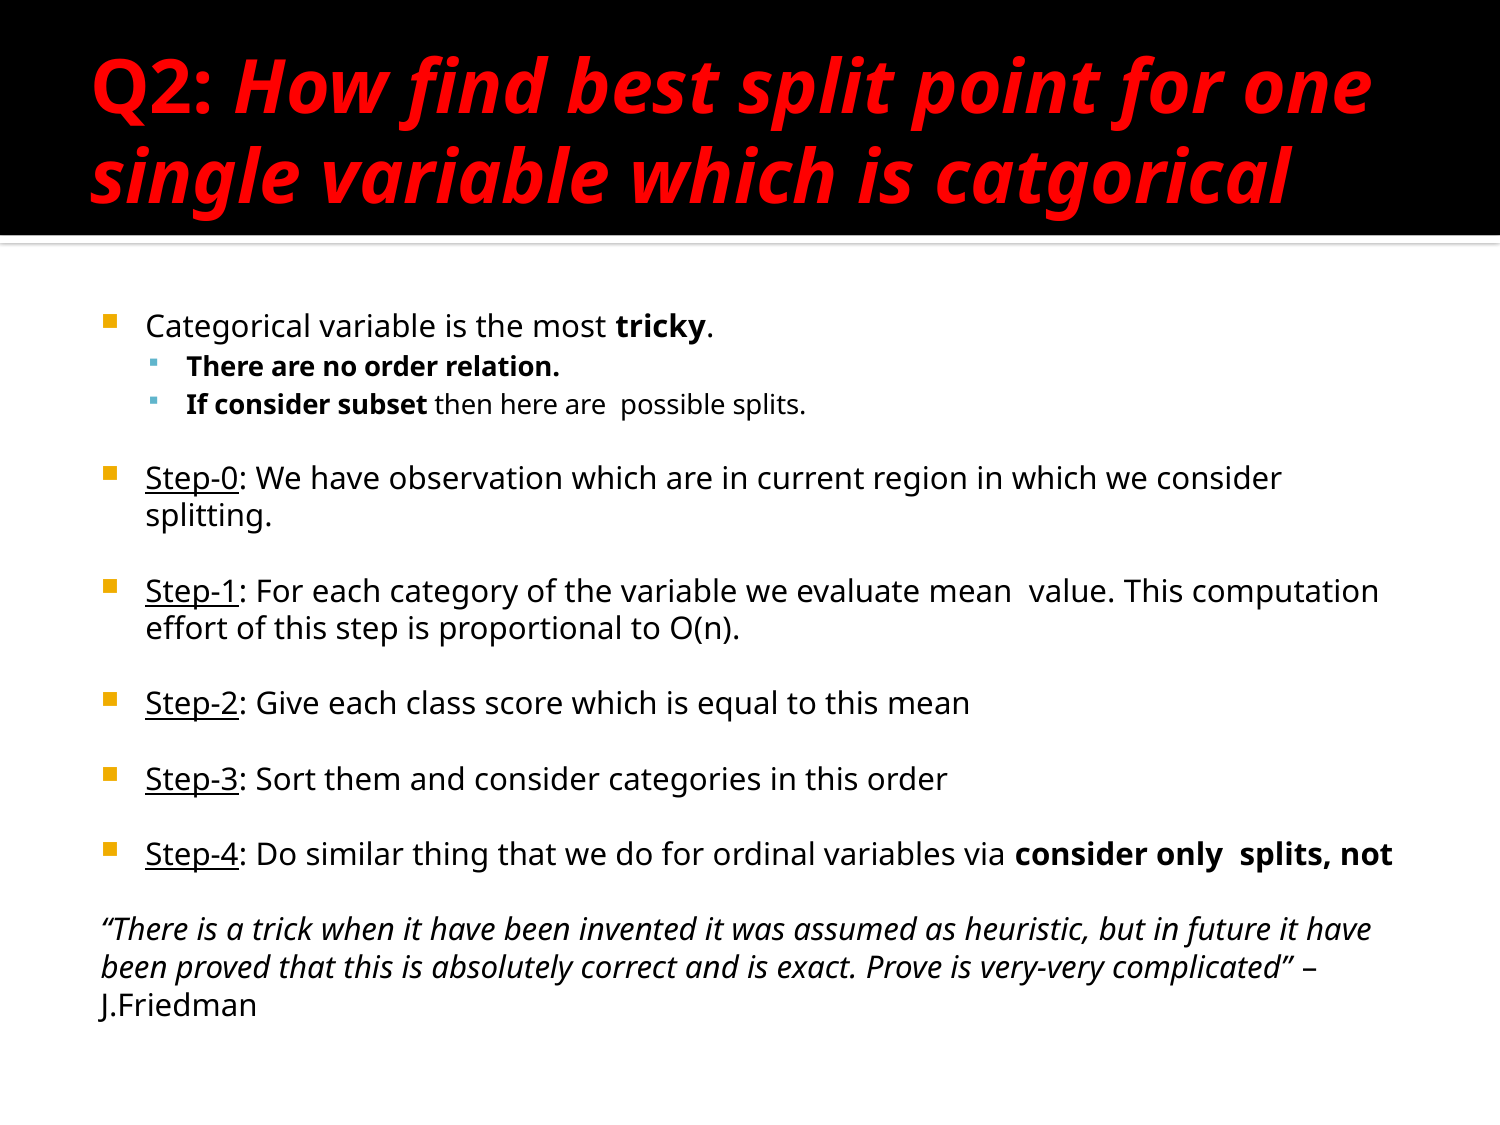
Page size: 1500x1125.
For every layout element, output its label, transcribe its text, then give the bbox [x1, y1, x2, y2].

title Q2: How find best split point for one single variable which is catgorical [75, 25, 1425, 231]
